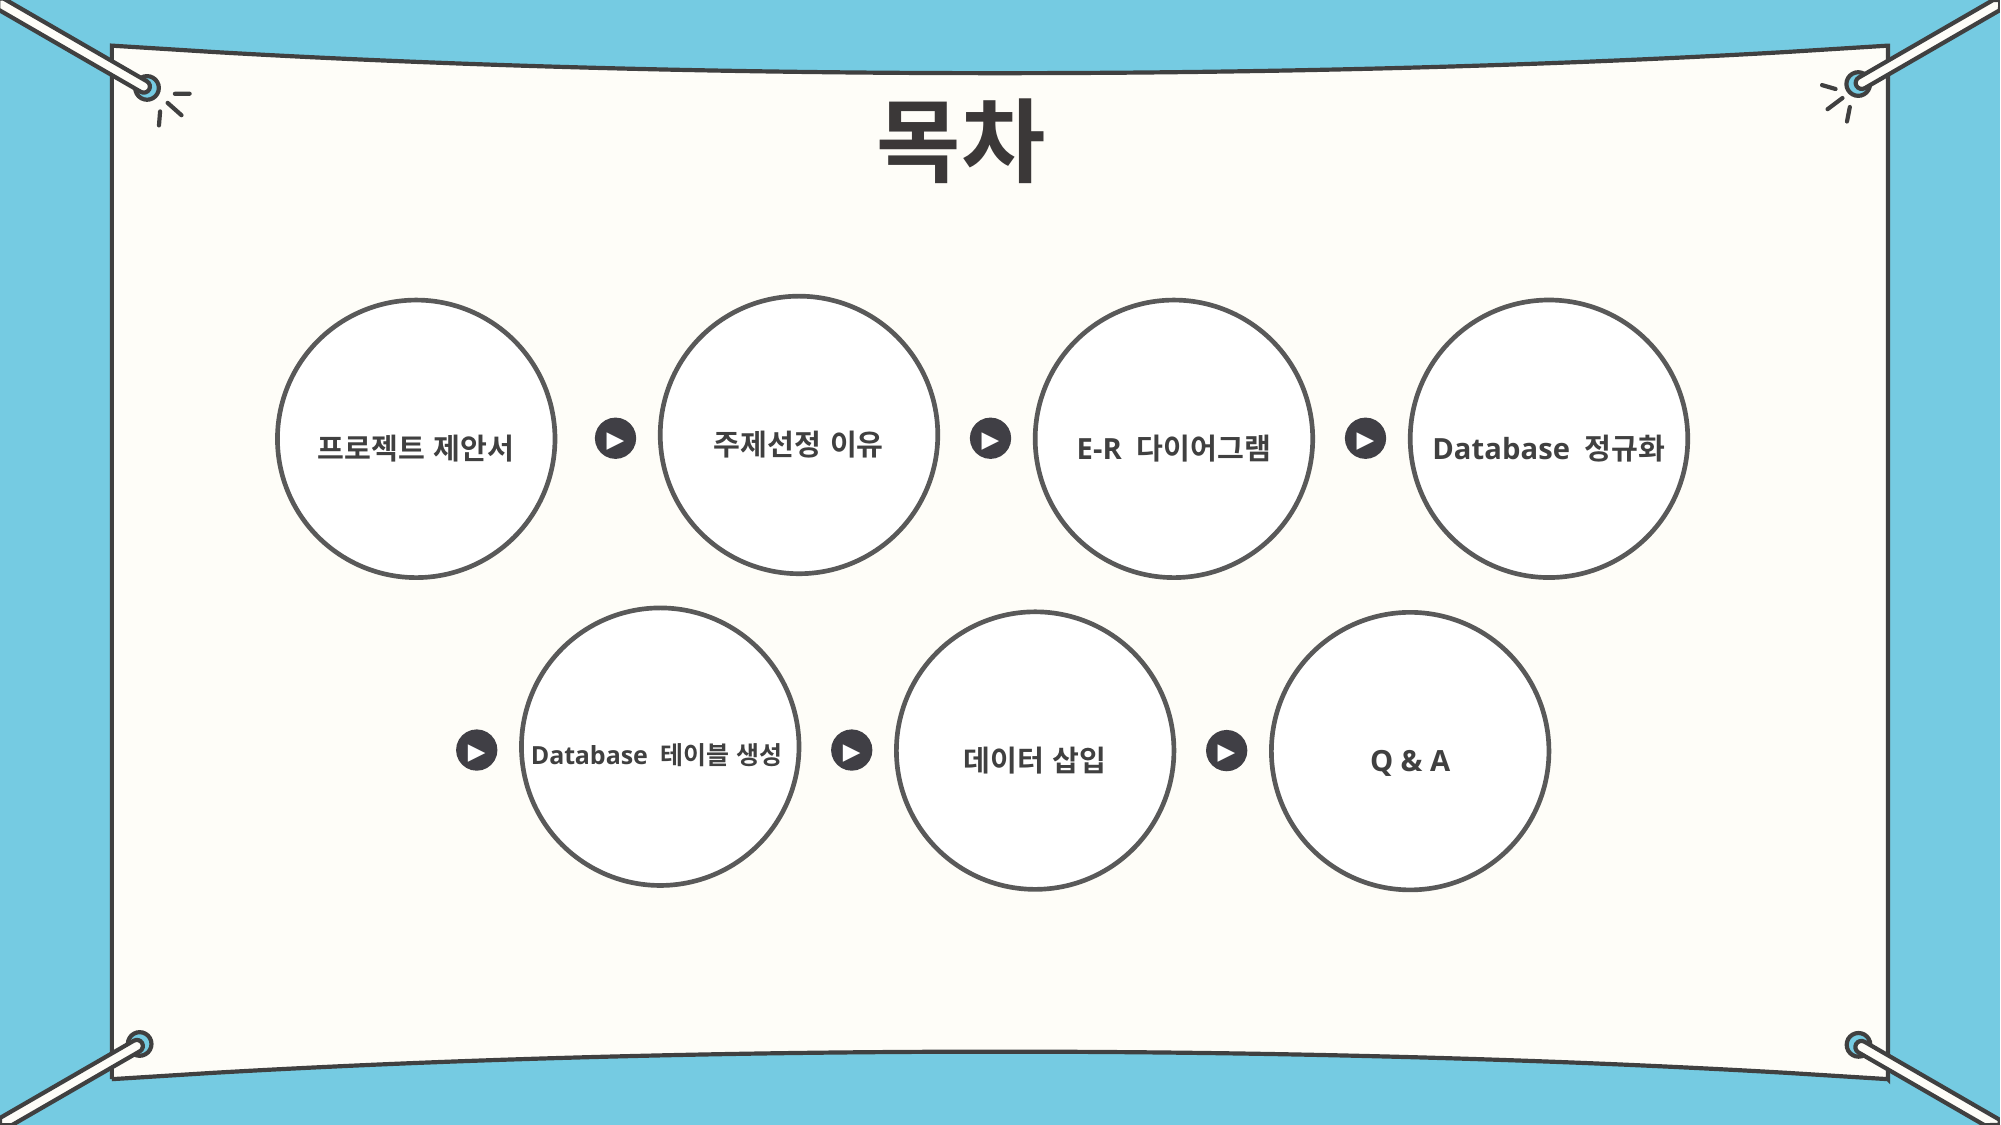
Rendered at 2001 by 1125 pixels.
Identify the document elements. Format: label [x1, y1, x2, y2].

text_box [0, 37, 2000, 1092]
